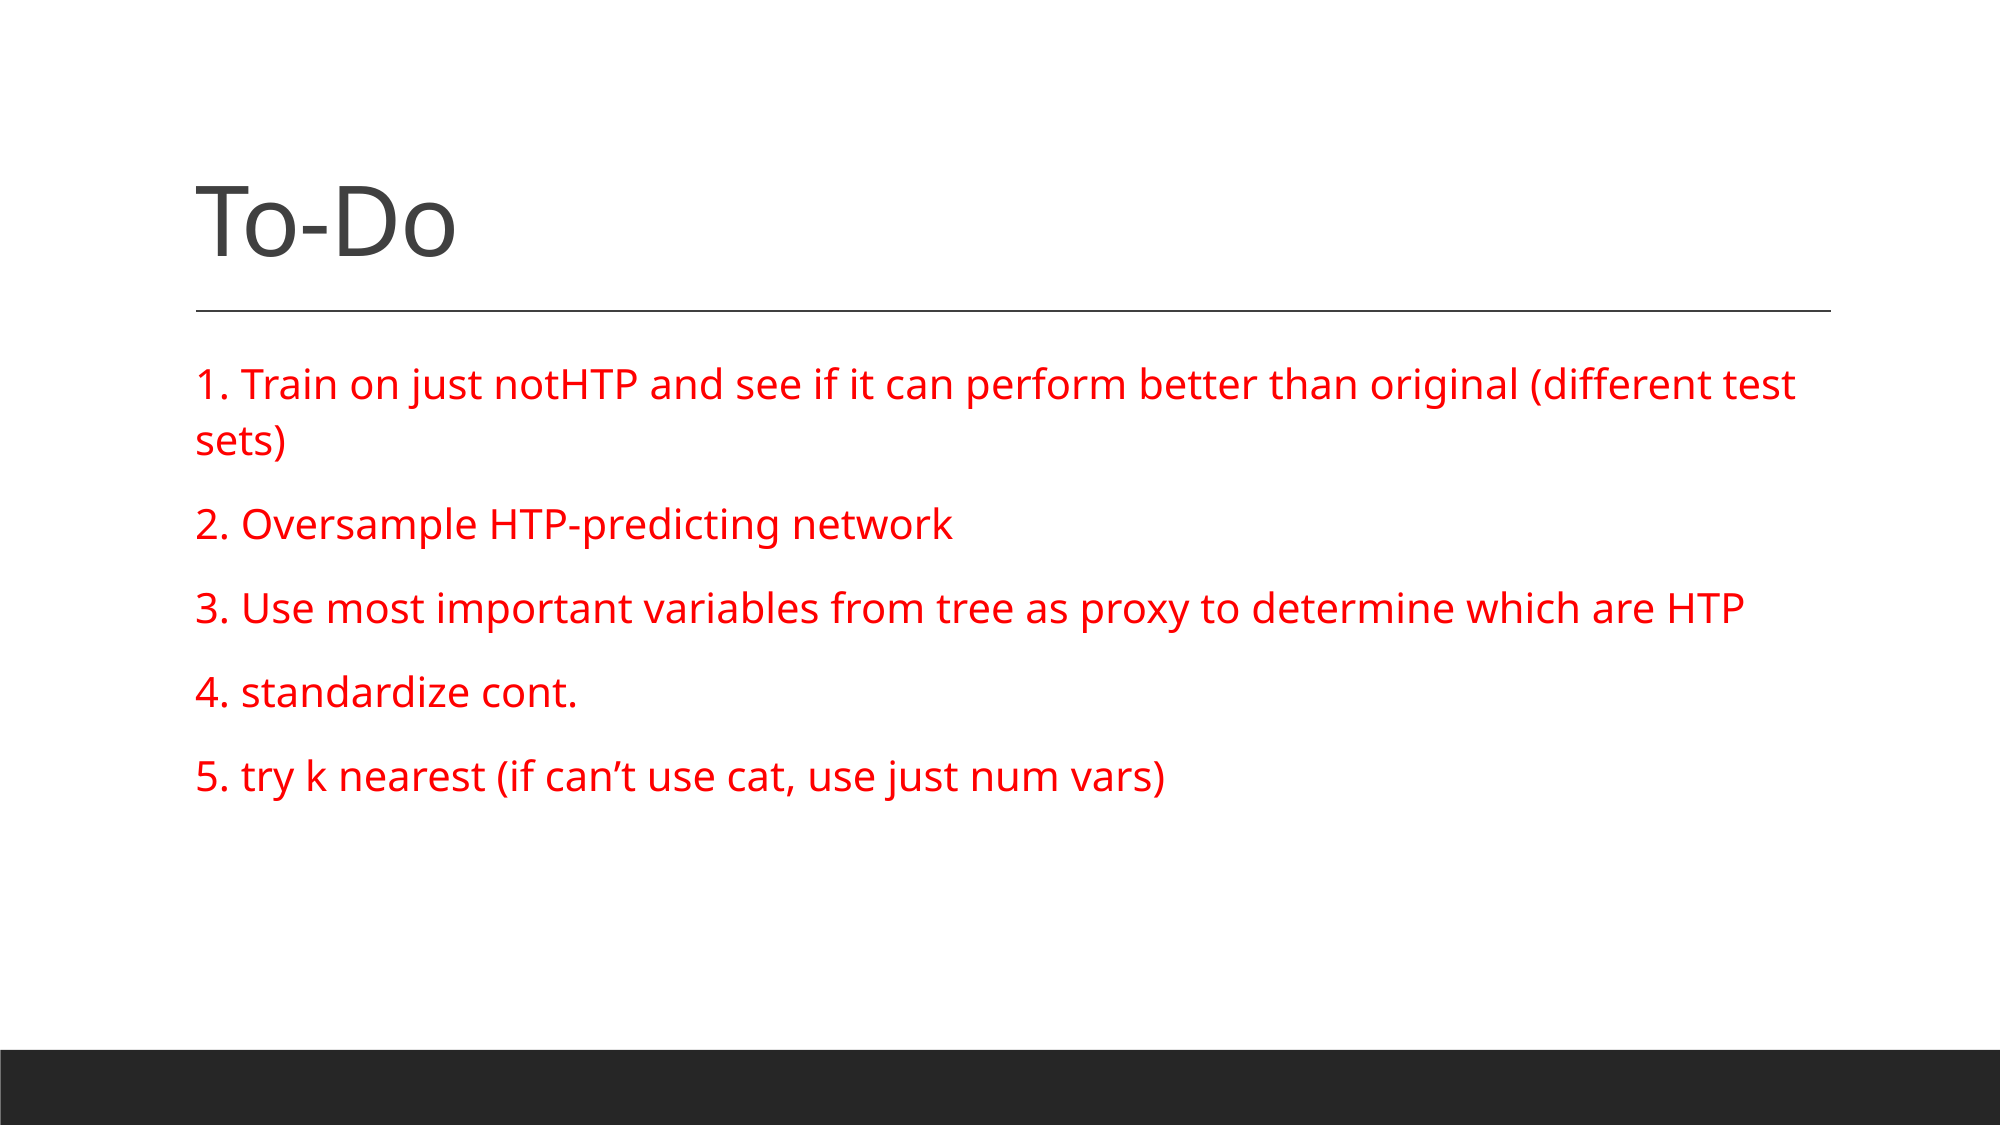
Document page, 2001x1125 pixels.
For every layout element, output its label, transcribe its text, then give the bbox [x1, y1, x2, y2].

title To-Do [180, 47, 1830, 285]
list 1. Train on just notHTP and see if it can perform better than original (different test sets) 2. Oversample HTP-predicting network 3. Use most important variables from tree as proxy to determine which are HTP 4. standardize cont. 5. try k nearest (if can’t use cat, use just num vars) [180, 345, 1830, 963]
